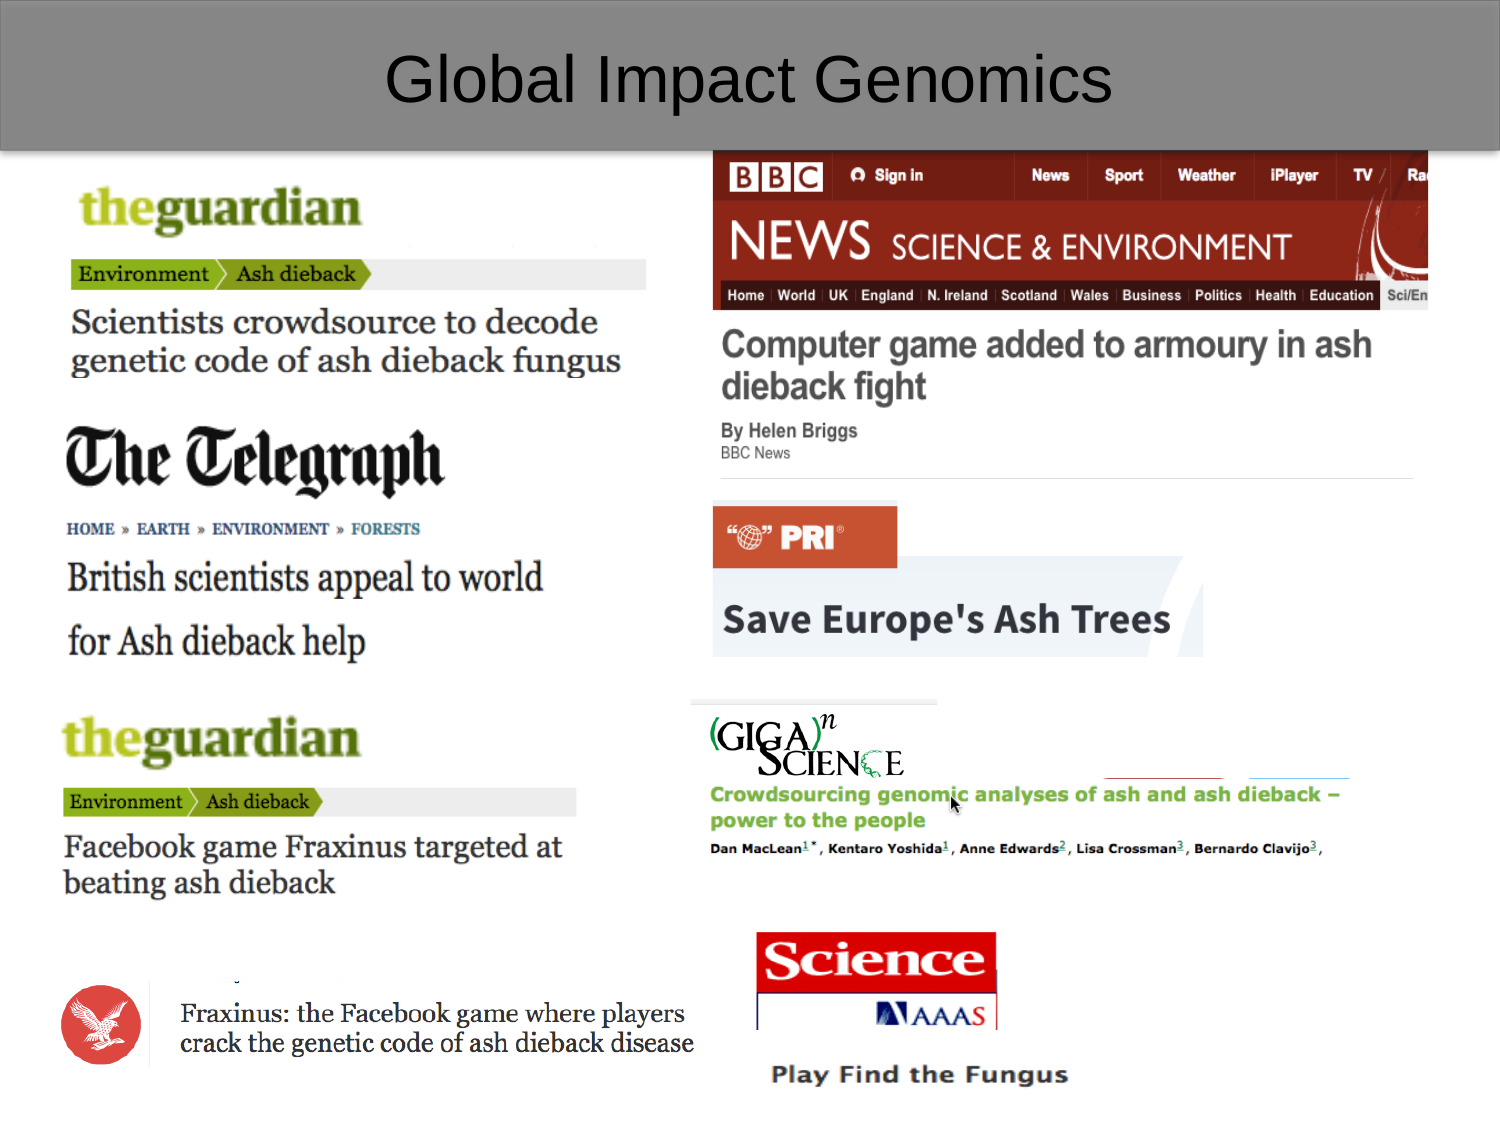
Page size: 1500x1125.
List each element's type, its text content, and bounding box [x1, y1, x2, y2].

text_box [30, 414, 919, 606]
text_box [755, 931, 1155, 1109]
picture [49, 174, 647, 378]
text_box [712, 150, 1429, 479]
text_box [30, 703, 577, 903]
picture [66, 598, 381, 671]
text_box Global Impact Genomics [0, 0, 1500, 151]
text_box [712, 500, 1204, 658]
picture [35, 981, 751, 1071]
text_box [690, 699, 1363, 859]
